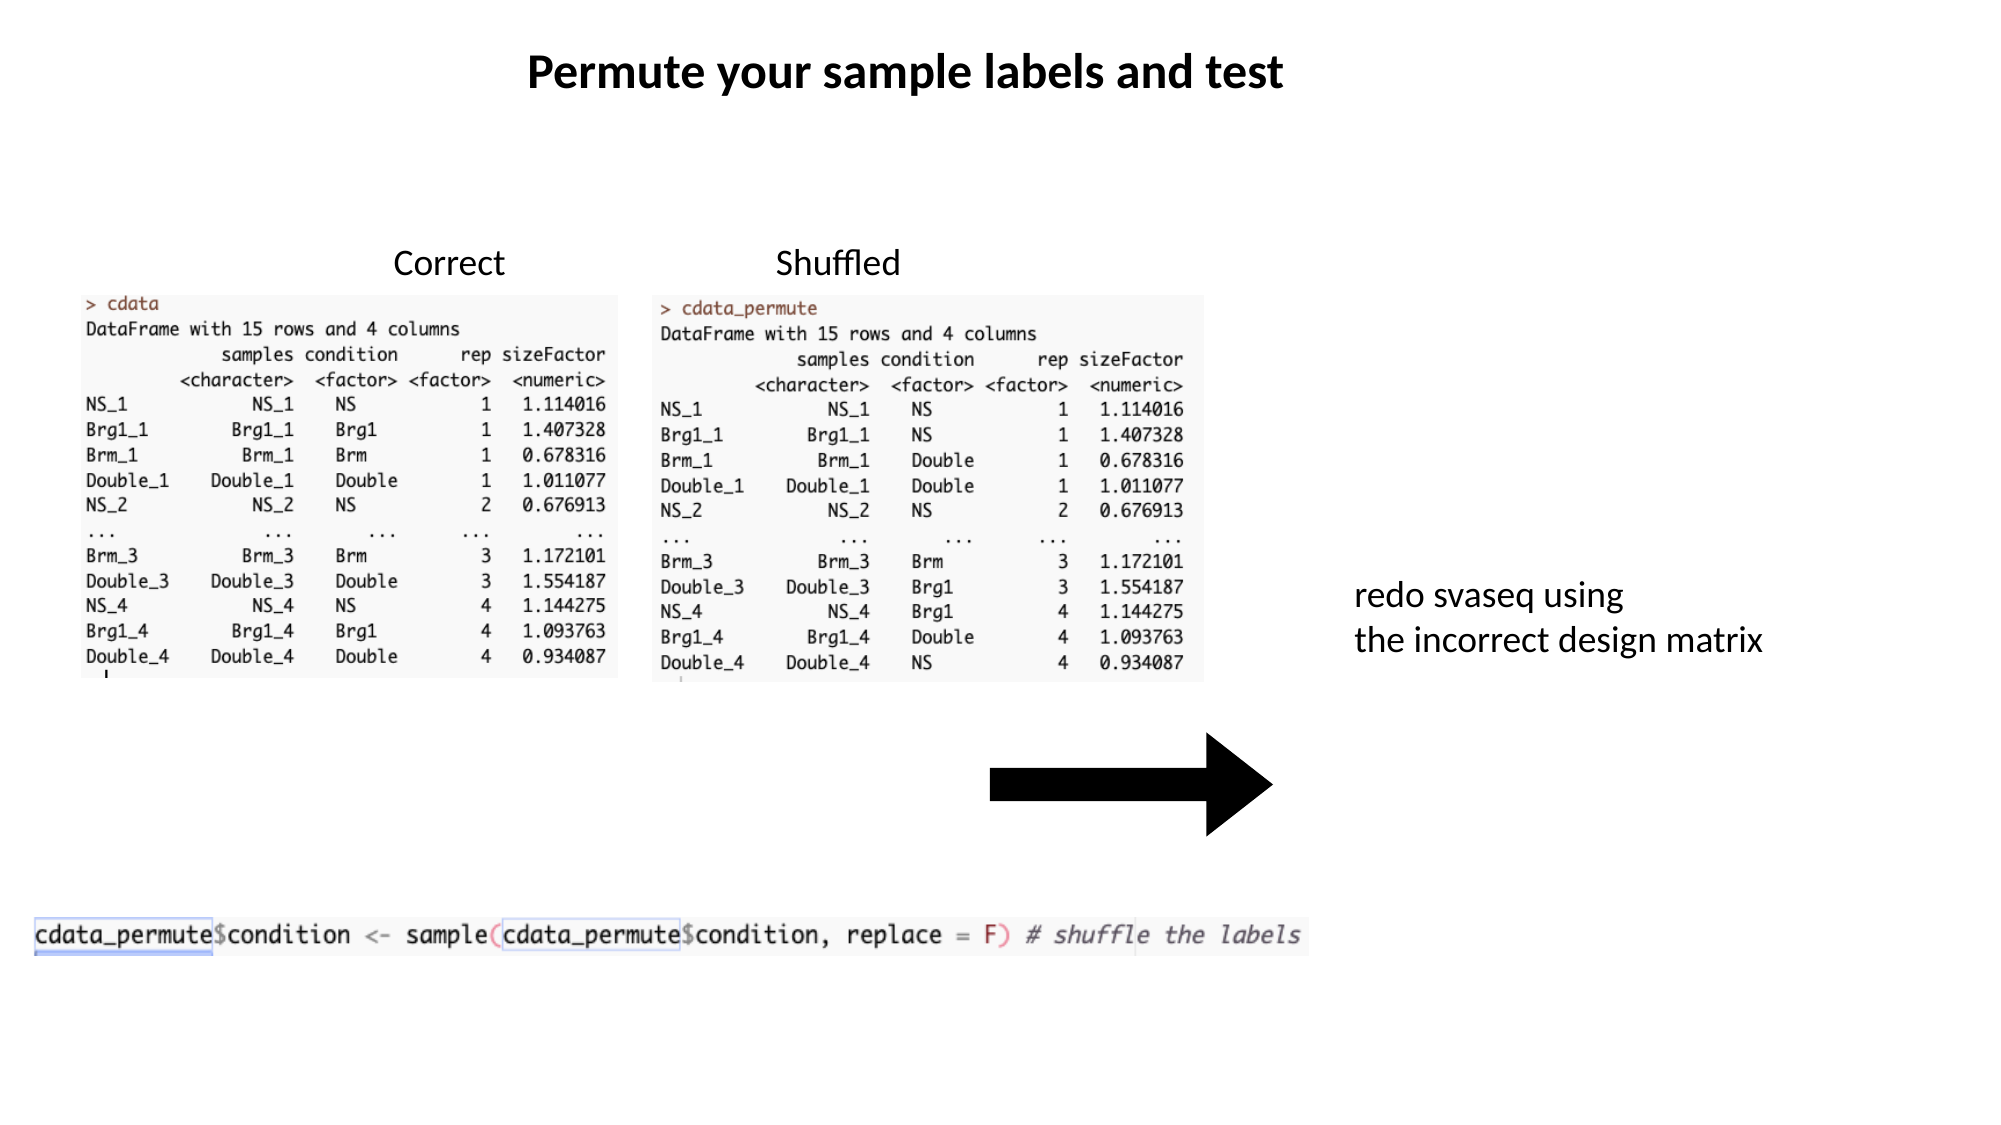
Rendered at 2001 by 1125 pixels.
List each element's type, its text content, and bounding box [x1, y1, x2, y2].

picture [652, 295, 1204, 682]
picture [81, 295, 618, 678]
text_box Shuffled [771, 234, 906, 288]
text_box redo svaseq using the incorrect design matrix [1350, 565, 1769, 664]
picture [33, 917, 1309, 956]
text_box [989, 732, 1274, 837]
text_box Permute your sample labels and test [523, 33, 1290, 103]
text_box Correct [389, 234, 511, 288]
